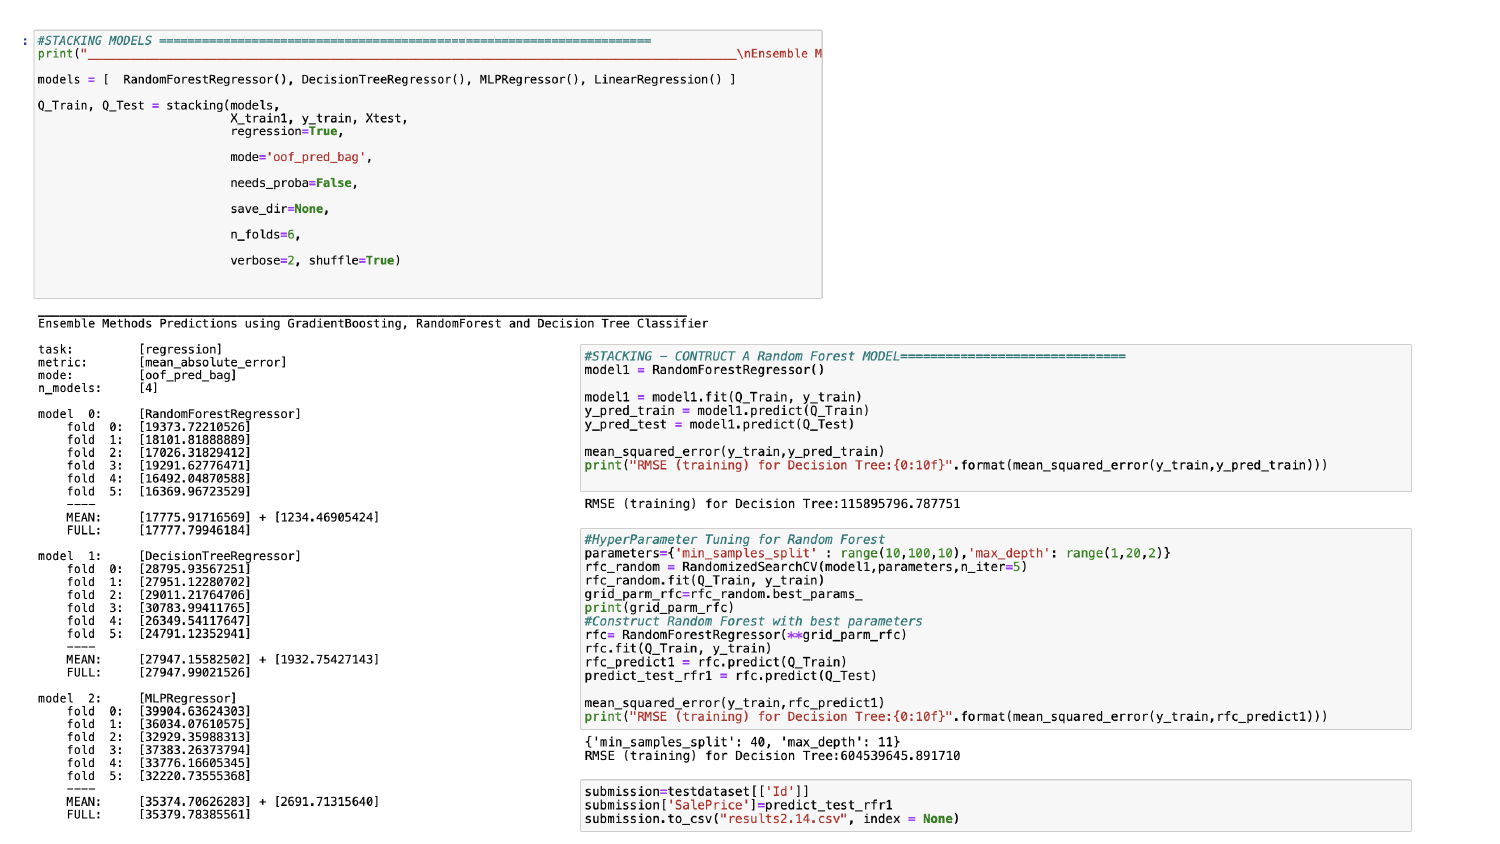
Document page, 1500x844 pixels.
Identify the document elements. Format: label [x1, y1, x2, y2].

picture [24, 24, 1419, 839]
